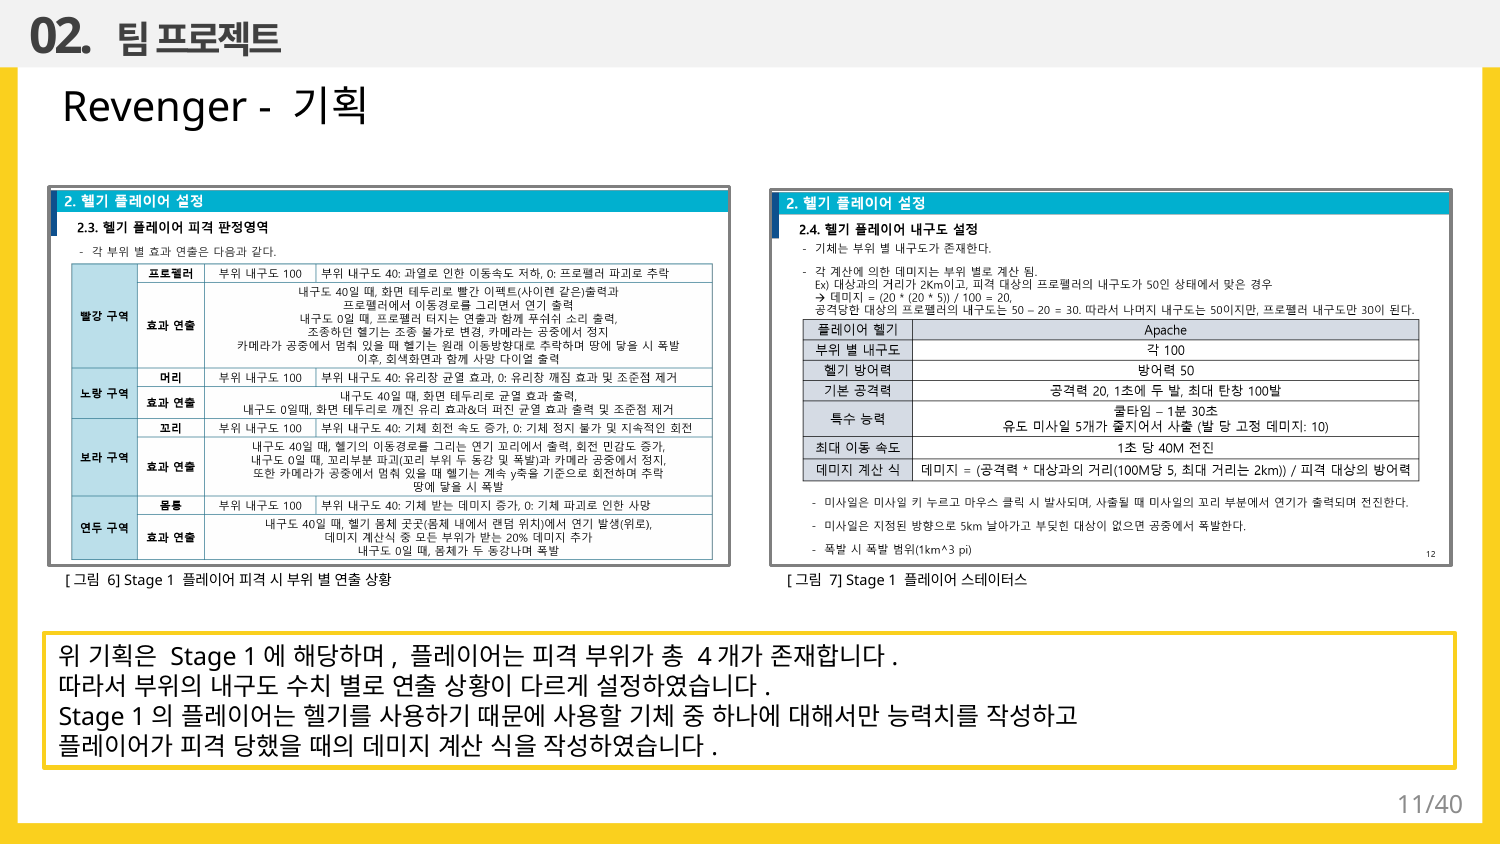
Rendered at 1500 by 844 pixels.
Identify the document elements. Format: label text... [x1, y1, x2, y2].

text_box [16, 70, 1484, 825]
text_box [그림 6] Stage 1 플레이어 피격 시 부위 별 연출 상황 [50, 571, 570, 596]
slide_number 11/40 [1368, 786, 1479, 826]
text_box 02. 팀 프로젝트 [0, 0, 1500, 70]
picture [50, 187, 728, 564]
picture [772, 190, 1450, 564]
text_box 위 기획은 Stage 1에 해당하며, 플레이어는 피격 부위가 총 4개가 존재합니다. 따라서 부위의 내구도 수치 별로 연출 상황이 다르게 설정하였습니다. Stage 1의 플레이어는 헬기를 사용하기 때문에 사용할 기체 중 하나에 대해서만 능력치를 작성하고 플레이어가 피격 당했을 때의 데미지 계산 식을 작성하였습니다. [42, 631, 1457, 770]
text_box Revenger - 기획 [15, 71, 445, 137]
text_box [그림 7] Stage 1 플레이어 스테이터스 [772, 571, 1291, 596]
